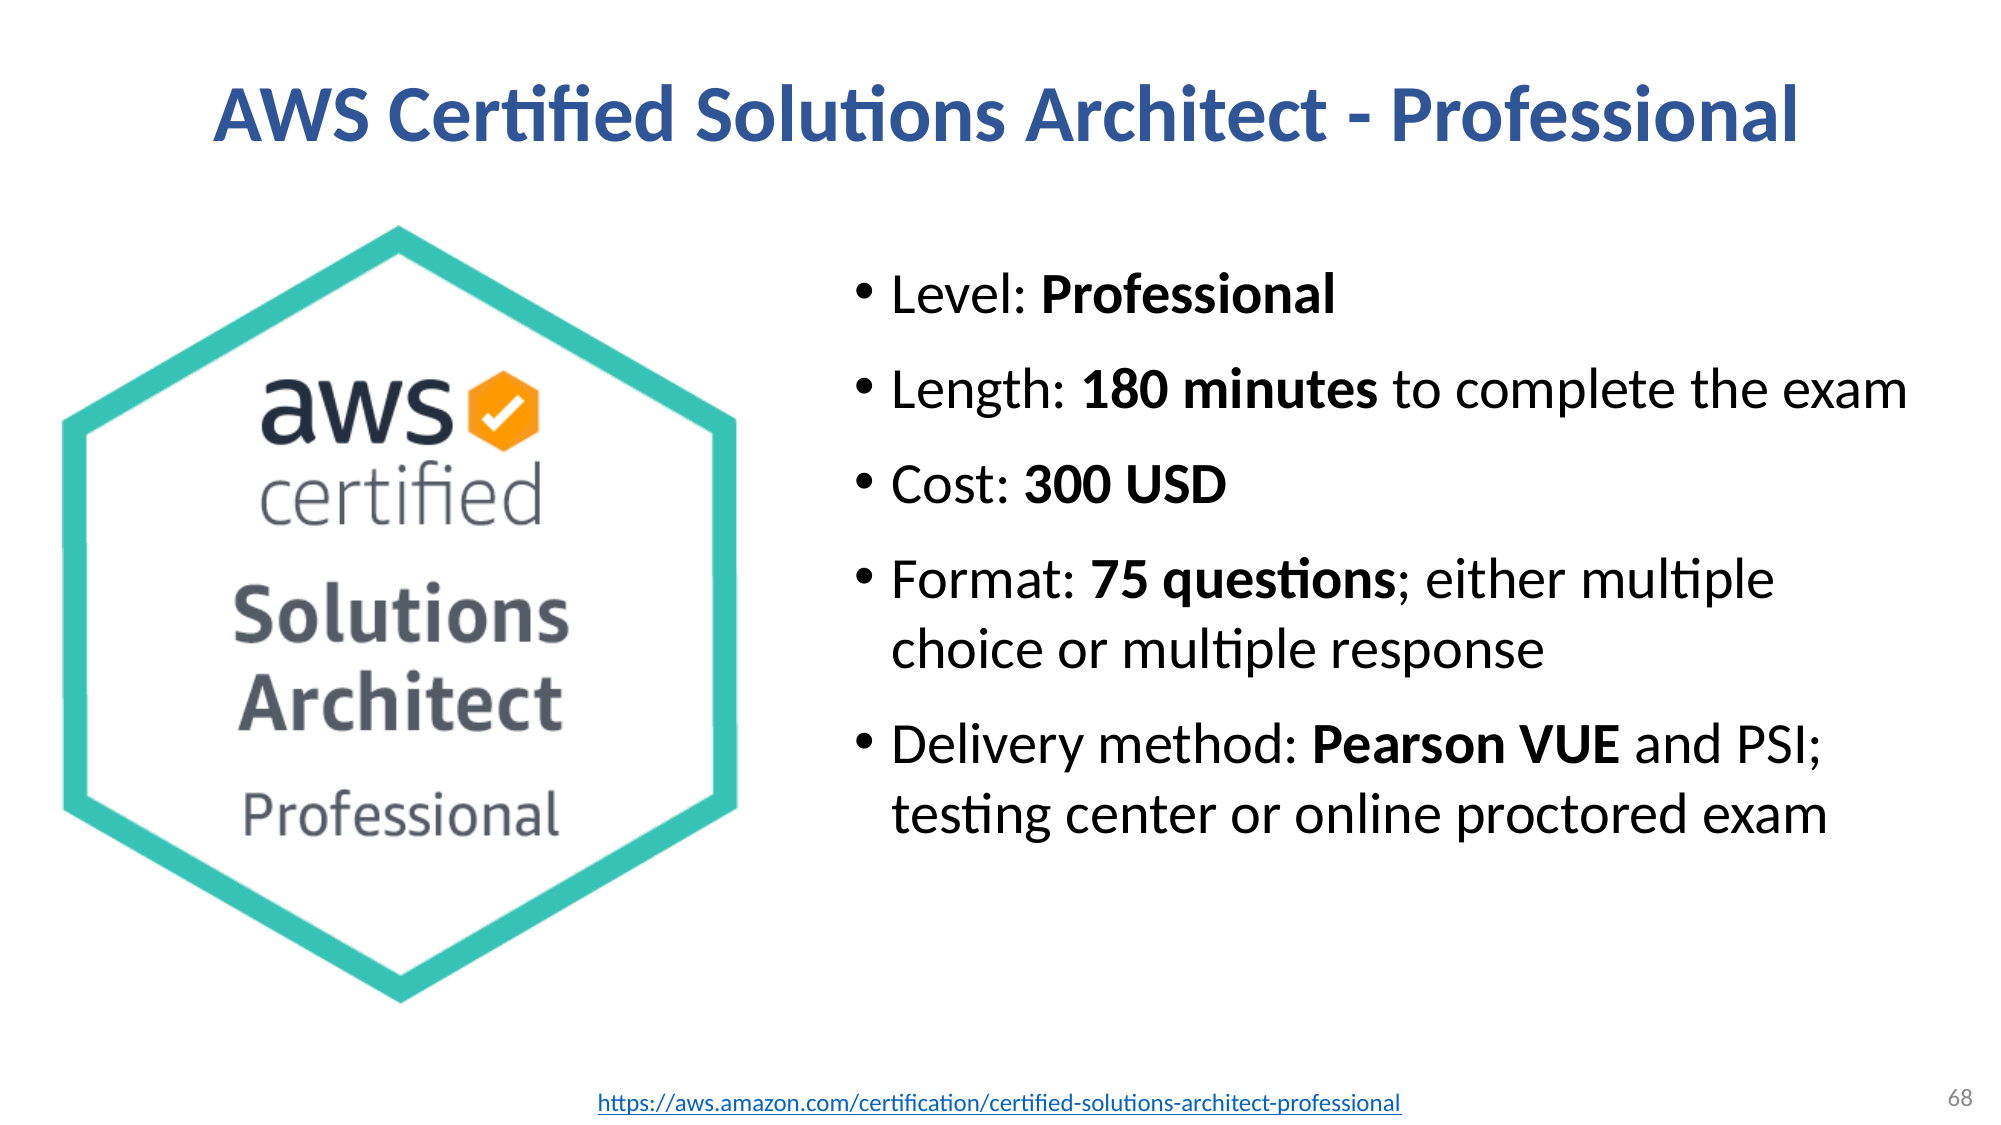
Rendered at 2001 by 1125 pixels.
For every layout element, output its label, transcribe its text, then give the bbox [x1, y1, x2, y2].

list Level: Professional Length: 180 minutes to complete the exam Cost: 300 USD Format: 75 questions; either multiple choice or multiple response Delivery method: Pearson VUE and PSI; testing center or online proctored exam [839, 247, 1946, 1050]
slide_number 68 [1830, 1076, 1989, 1116]
text_box https://aws.amazon.com/certification/certified-solutions-architect-professional [500, 1079, 1500, 1125]
title AWS Certified Solutions Architect - Professional [87, 22, 1929, 196]
picture [9, 224, 790, 1005]
